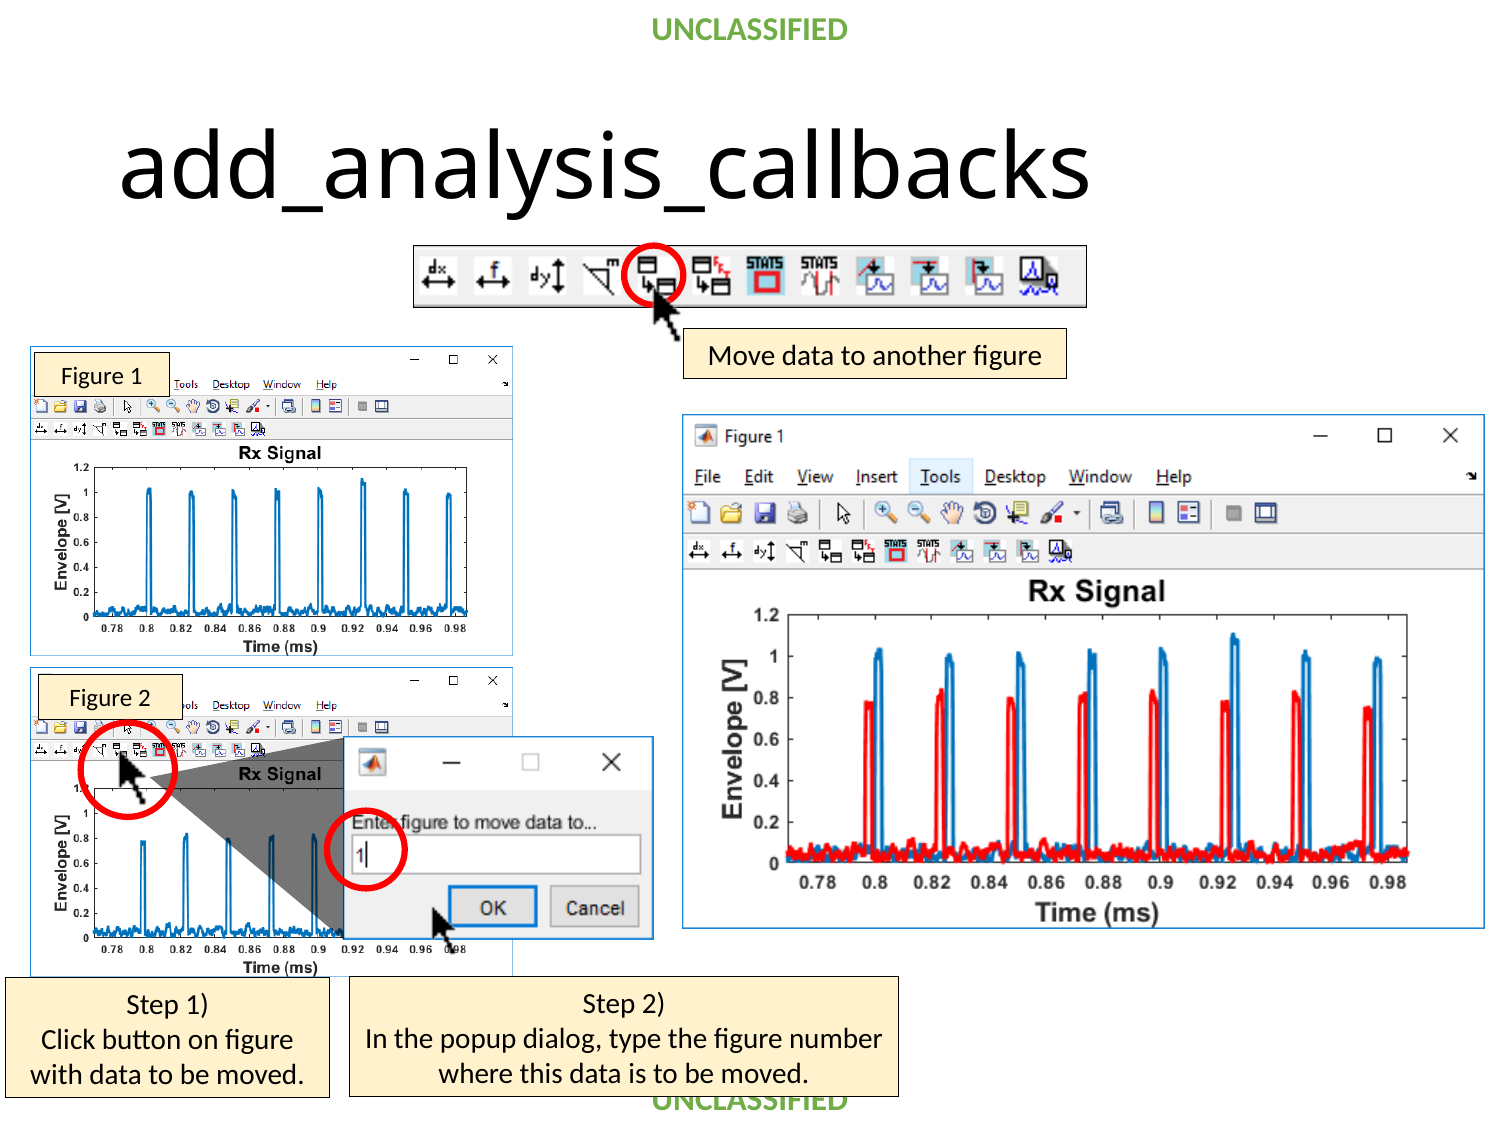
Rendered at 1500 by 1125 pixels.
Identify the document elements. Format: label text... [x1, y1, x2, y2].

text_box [624, 245, 1067, 380]
picture [103, 742, 164, 816]
picture [343, 736, 654, 964]
picture [1067, 245, 1087, 308]
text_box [30, 667, 513, 977]
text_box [30, 346, 513, 656]
title add_analysis_callbacks [103, 59, 1397, 278]
text_box Step 1) Click button on figure with data to be moved. [5, 977, 330, 1098]
picture [681, 414, 1485, 929]
picture [413, 245, 624, 308]
text_box Step 2) In the popup dialog, type the figure number where this data is to be moved. [349, 976, 899, 1097]
